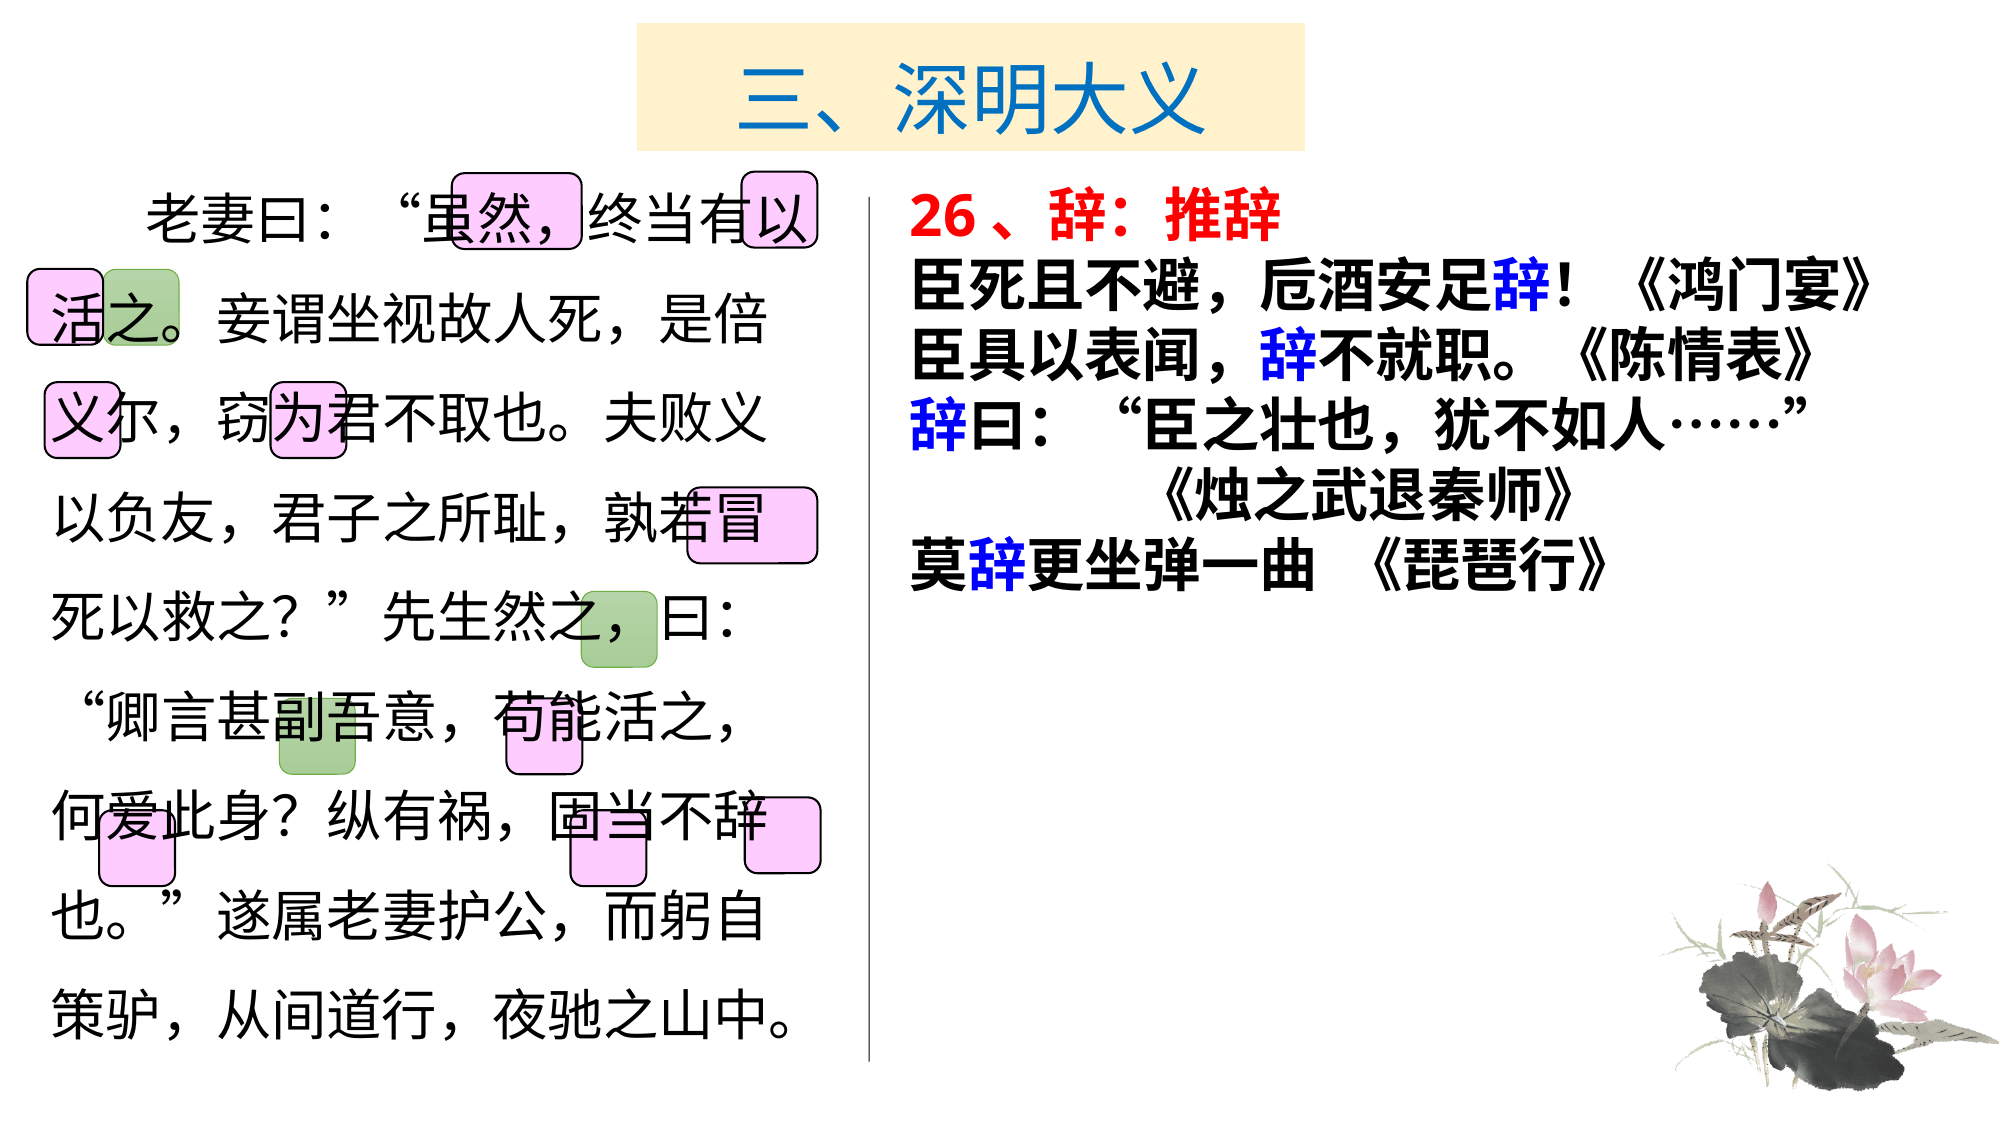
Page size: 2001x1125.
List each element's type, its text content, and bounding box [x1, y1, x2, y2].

title 三、深明大义 [636, 22, 1306, 152]
text_box 26、辞：推辞 臣死且不避，卮酒安足辞！《鸿门宴》 臣具以表闻，辞不就职。《陈情表》 辞曰：“臣之壮也，犹不如人……” 《烛之武退秦师》 莫辞更坐弹一曲 《琵琶行》 [895, 171, 2000, 606]
list 老妻曰：“虽然，终当有以活之。妾谓坐视故人死，是倍义尔，窃为君不取也。夫败义以负友，君子之所耻，孰若冒死以救之？”先生然之，曰：“卿言甚副吾意，苟能活之，何爱此身？纵有祸，固当不辞也。”遂属老妻护公，而躬自策驴，从间道行，夜驰之山中。 [0, 144, 830, 1125]
picture [1657, 850, 2000, 1125]
